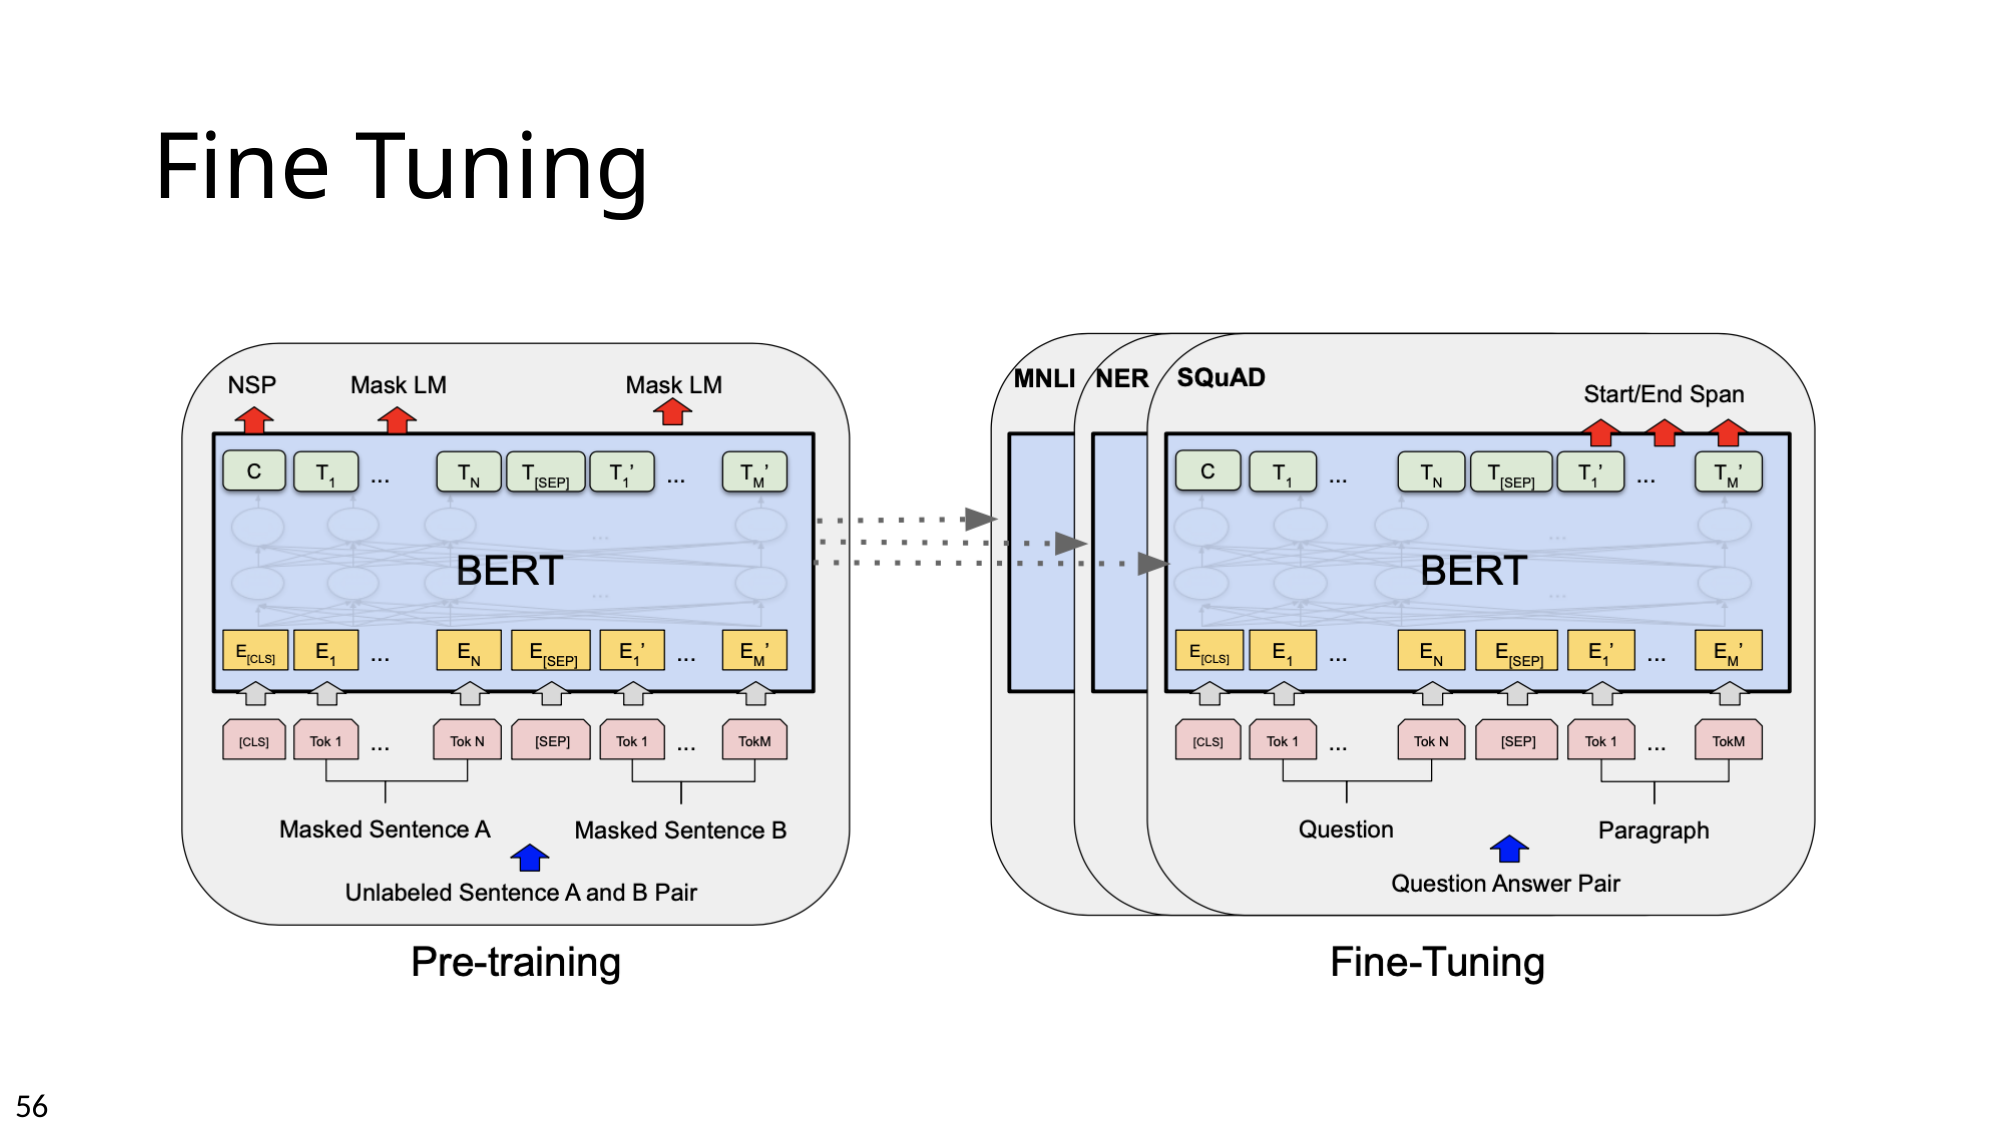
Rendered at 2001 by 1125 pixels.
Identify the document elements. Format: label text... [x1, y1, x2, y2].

title Fine Tuning [137, 59, 1863, 278]
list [137, 299, 1863, 1013]
